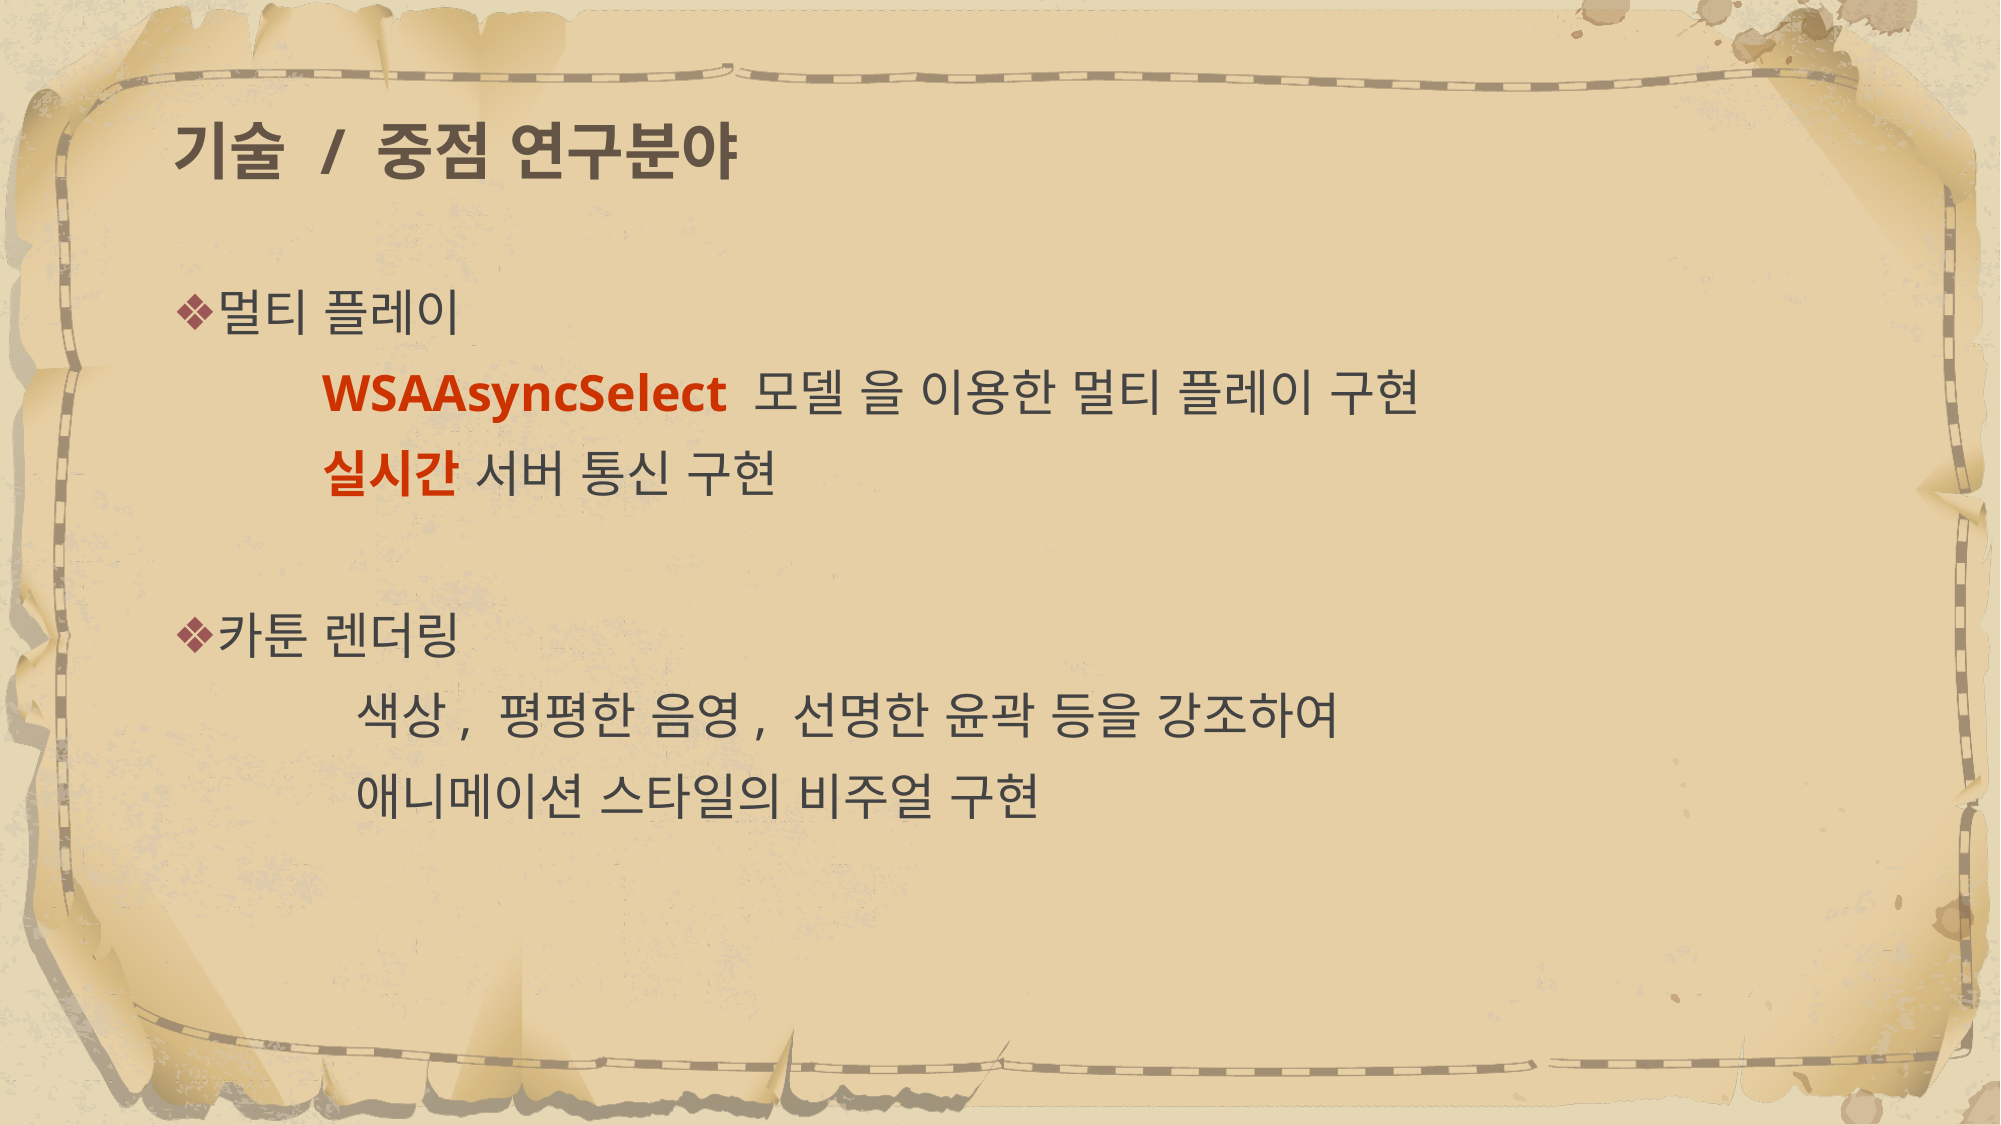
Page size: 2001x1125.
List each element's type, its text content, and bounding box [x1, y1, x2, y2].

list 멀티 플레이 WSAAsyncSelect 모델 을 이용한 멀티 플레이 구현 실시간 서버 통신 구현 카툰 렌더링 색상, 평평한 음영, 선명한 윤곽 등을 강조하여 애니메이션 스타일의 비주얼 구현 [157, 265, 1843, 1014]
title 기술 / 중점 연구분야 [157, 97, 1348, 223]
picture [0, 0, 2000, 1124]
